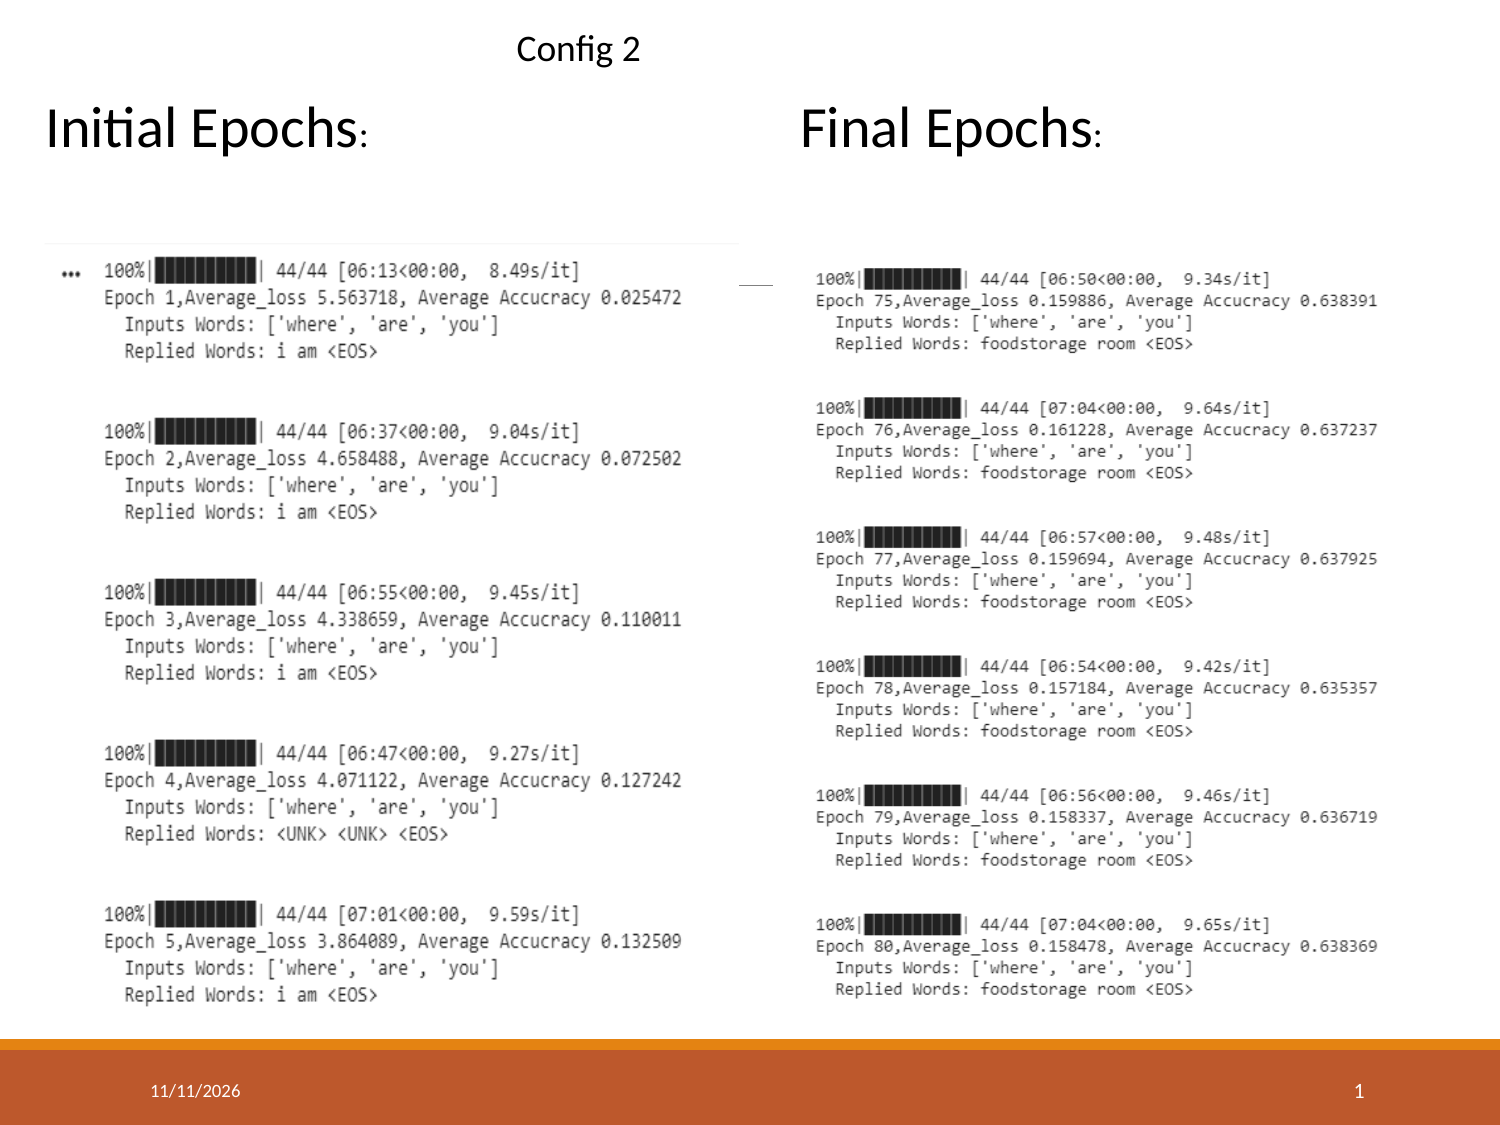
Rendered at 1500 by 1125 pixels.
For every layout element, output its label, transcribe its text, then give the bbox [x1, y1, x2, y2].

slide_number 32 [1218, 1059, 1380, 1120]
text_box Initial Epochs: [17, 81, 785, 167]
slide_number 27-Feb-24 [135, 1059, 440, 1120]
text_box Final Epochs: [785, 81, 1483, 167]
text_box Config 2 [501, 16, 813, 77]
picture [773, 242, 1460, 1024]
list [40, 243, 739, 1036]
